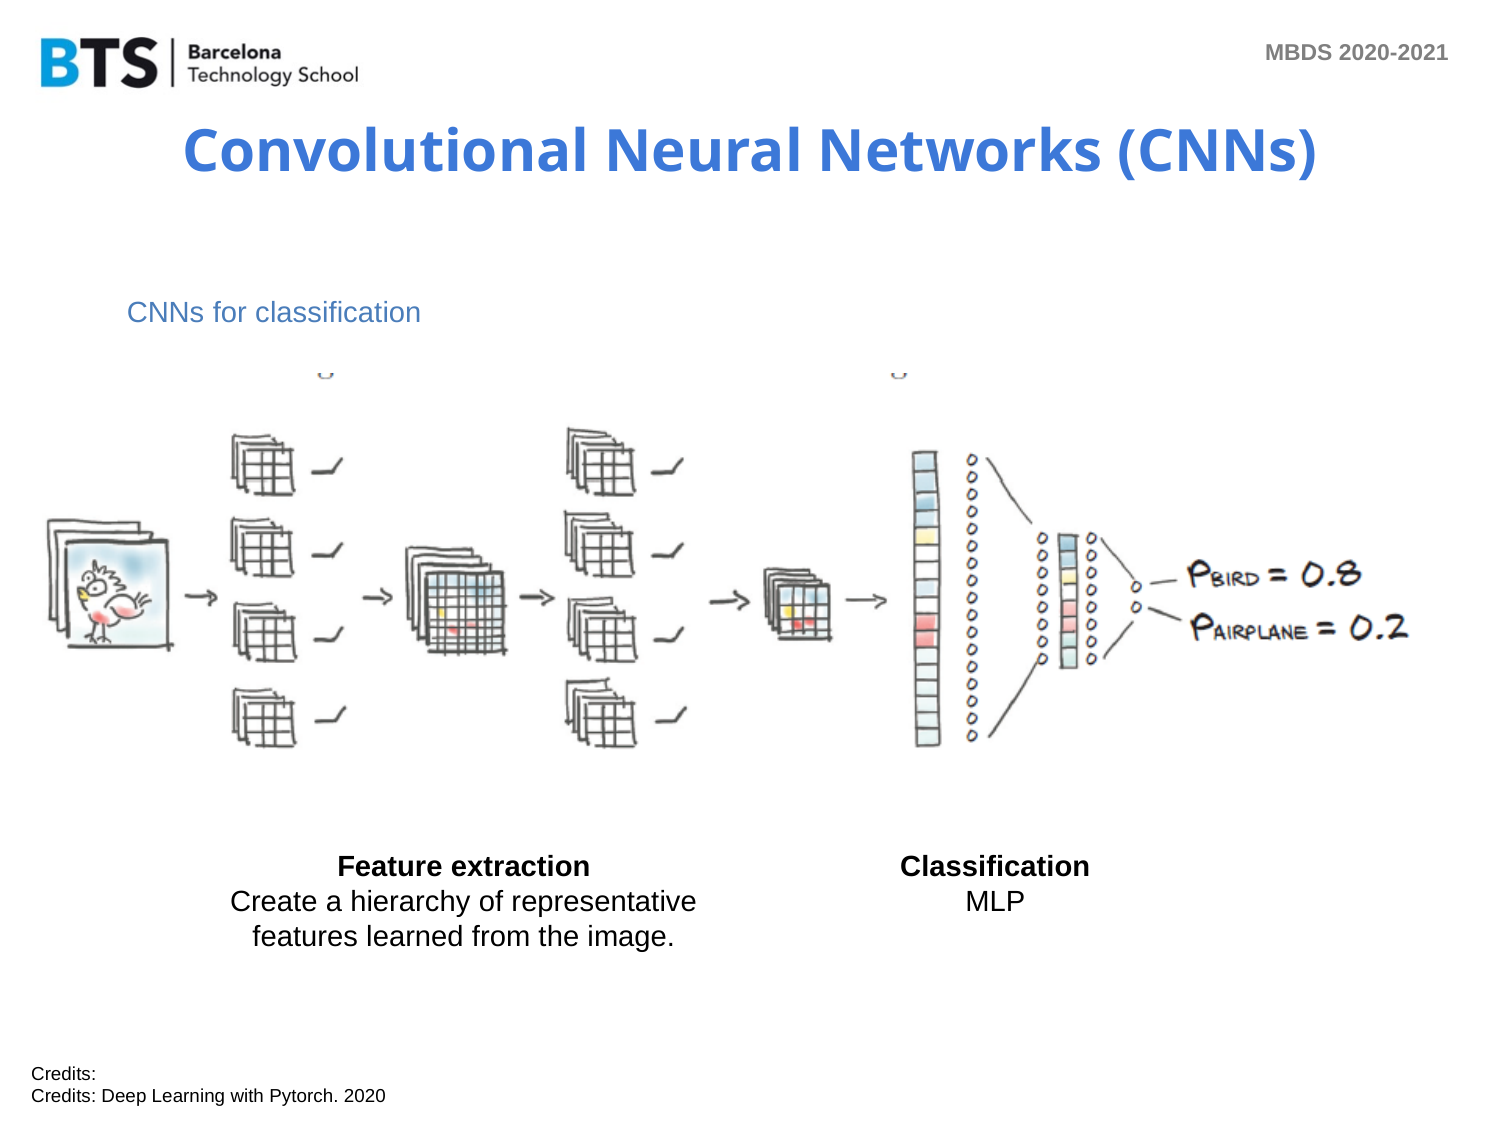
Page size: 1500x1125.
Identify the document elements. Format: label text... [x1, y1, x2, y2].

text_box Classification MLP [874, 831, 1117, 932]
title Convolutional Neural Networks (CNNs) [75, 102, 1425, 194]
text_box Credits: Credits: Deep Learning with Pytorch. 2020 [16, 1046, 1210, 1125]
picture [19, 22, 381, 103]
text_box CNNs for classification [111, 278, 464, 344]
picture [24, 373, 1415, 779]
text_box Feature extraction Create a hierarchy of representative features learned from the image. [211, 831, 717, 967]
text_box [69, 228, 1429, 349]
